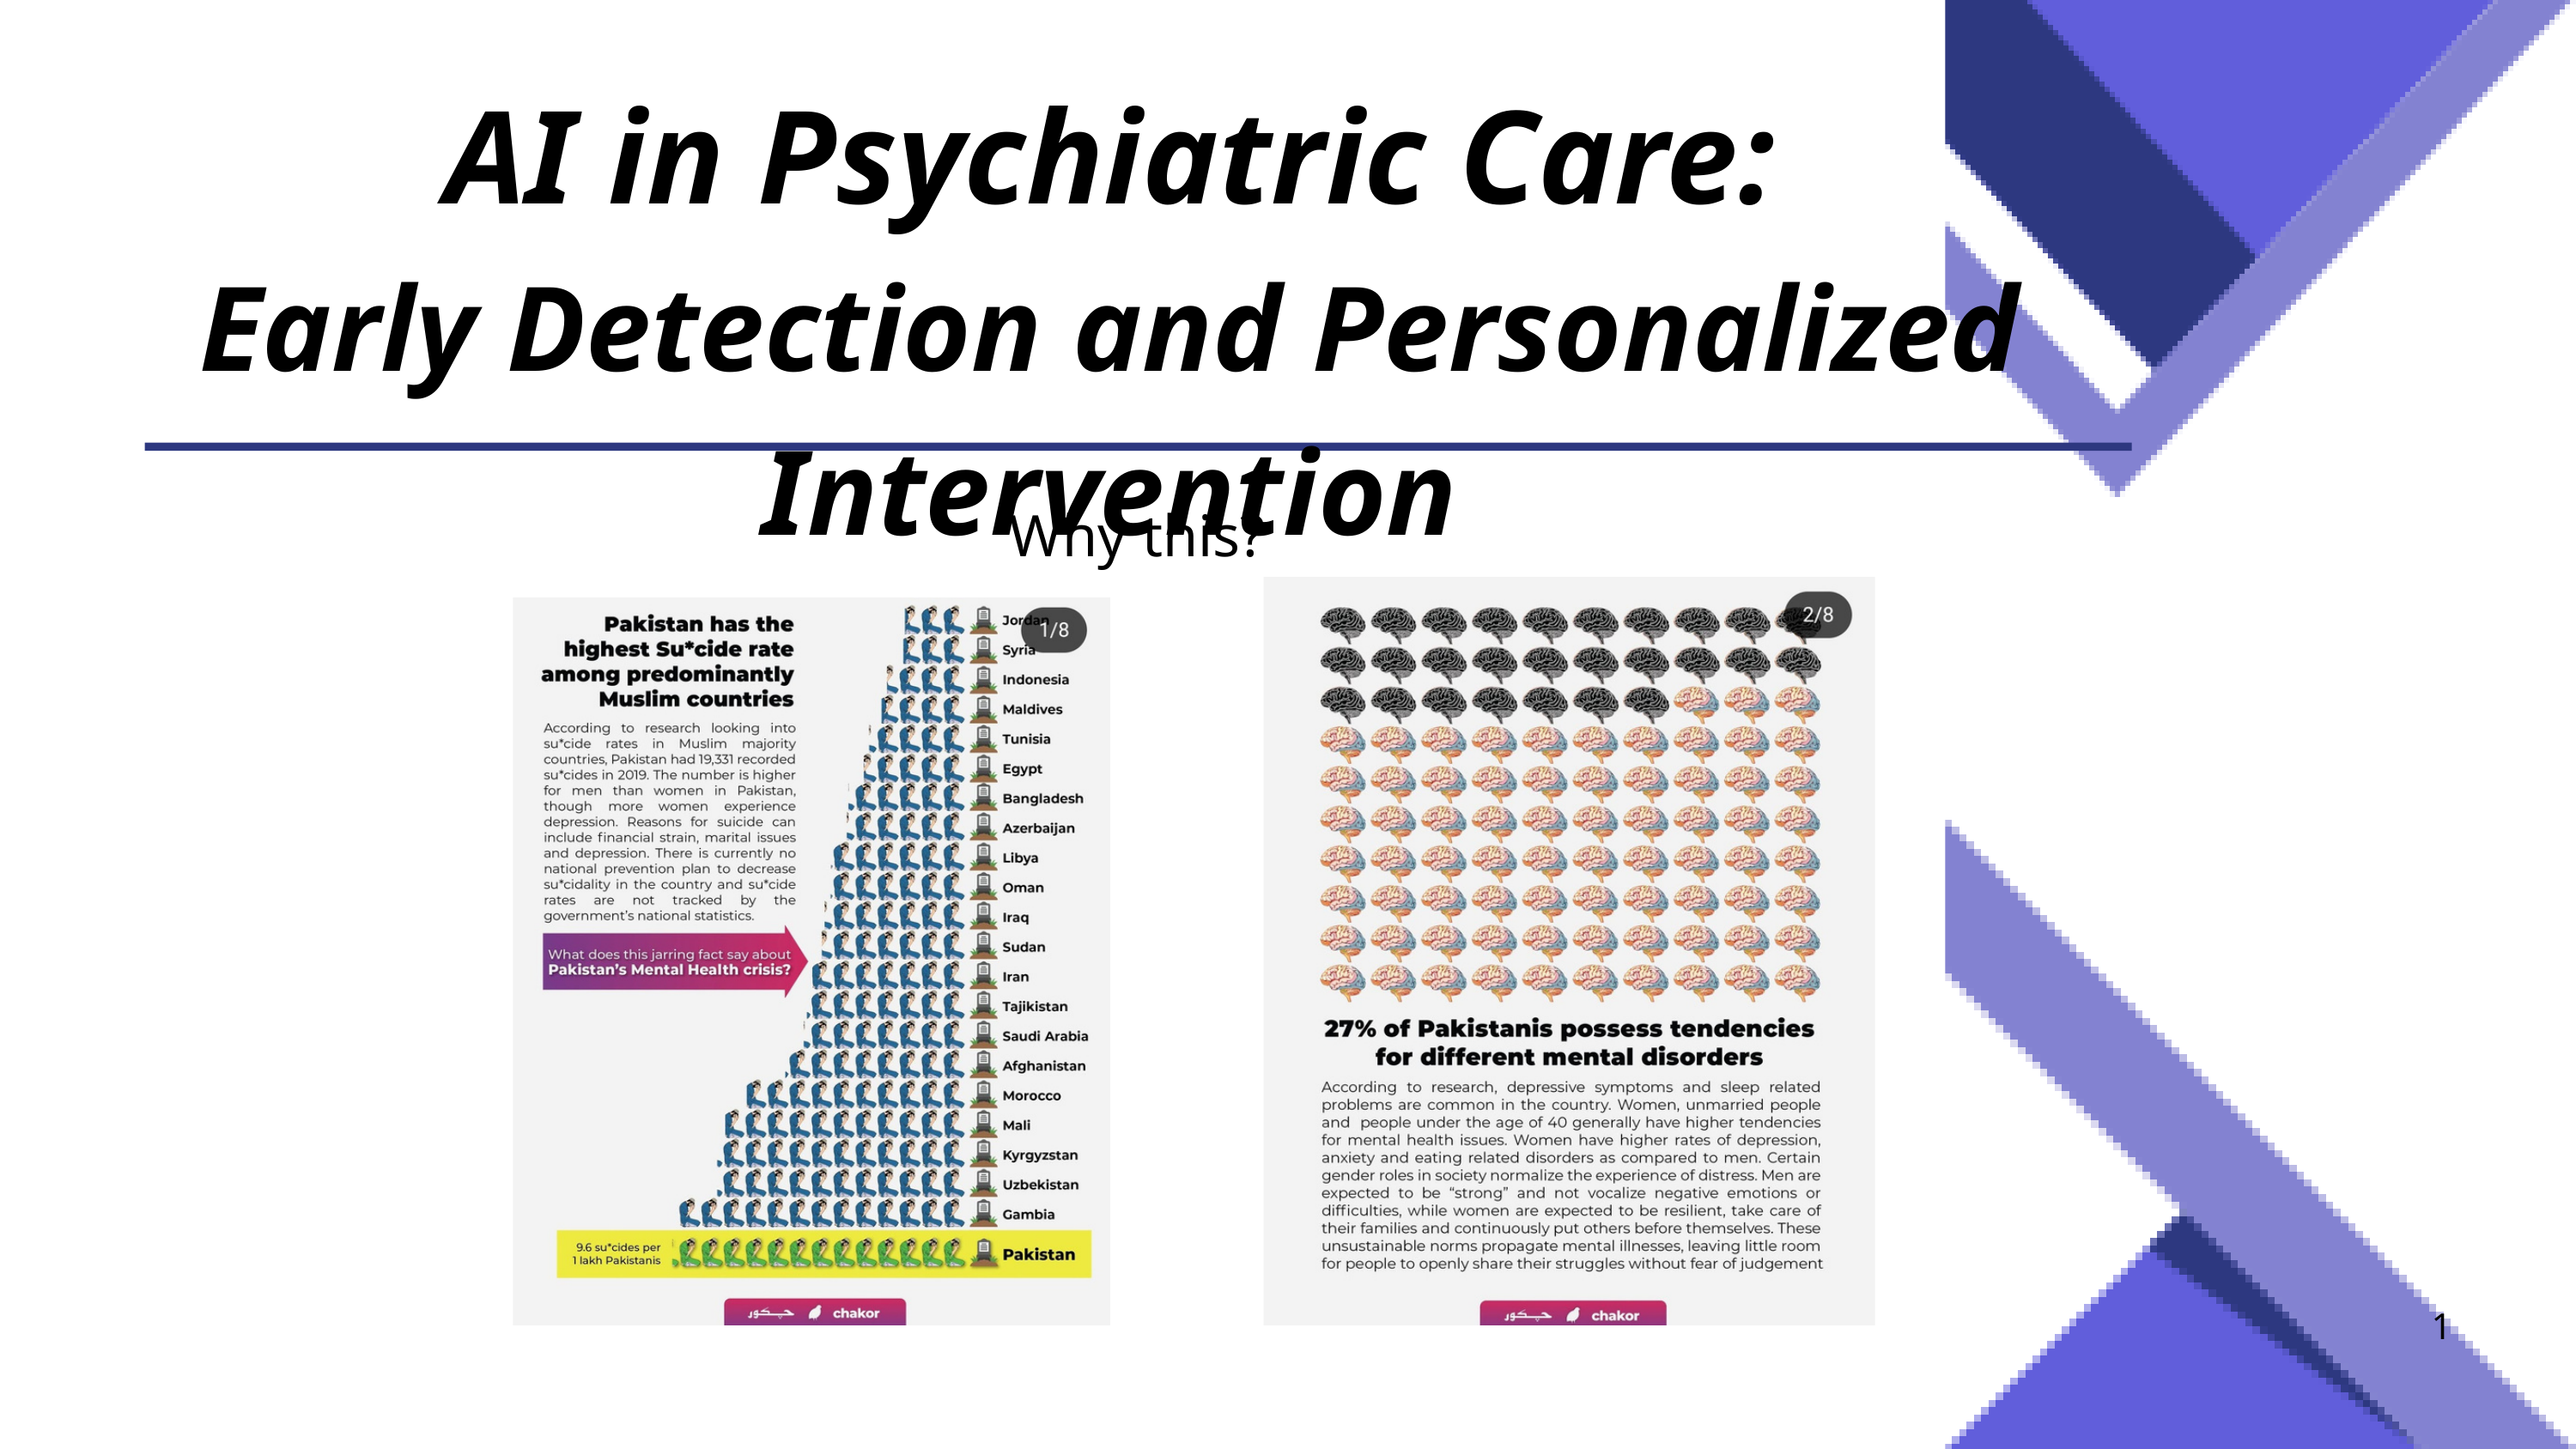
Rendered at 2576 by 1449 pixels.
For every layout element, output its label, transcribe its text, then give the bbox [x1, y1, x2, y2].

text_box Early Detection and Personalized Intervention [88, 230, 2132, 559]
text_box 1 [2431, 1296, 2452, 1348]
text_box [1945, 820, 2576, 1449]
text_box AI in Psychiatric Care: [214, 49, 2006, 230]
text_box Why this? [1009, 559, 1378, 569]
text_box [1263, 577, 1875, 1325]
text_box [513, 597, 1110, 1325]
text_box [1945, 0, 2576, 497]
